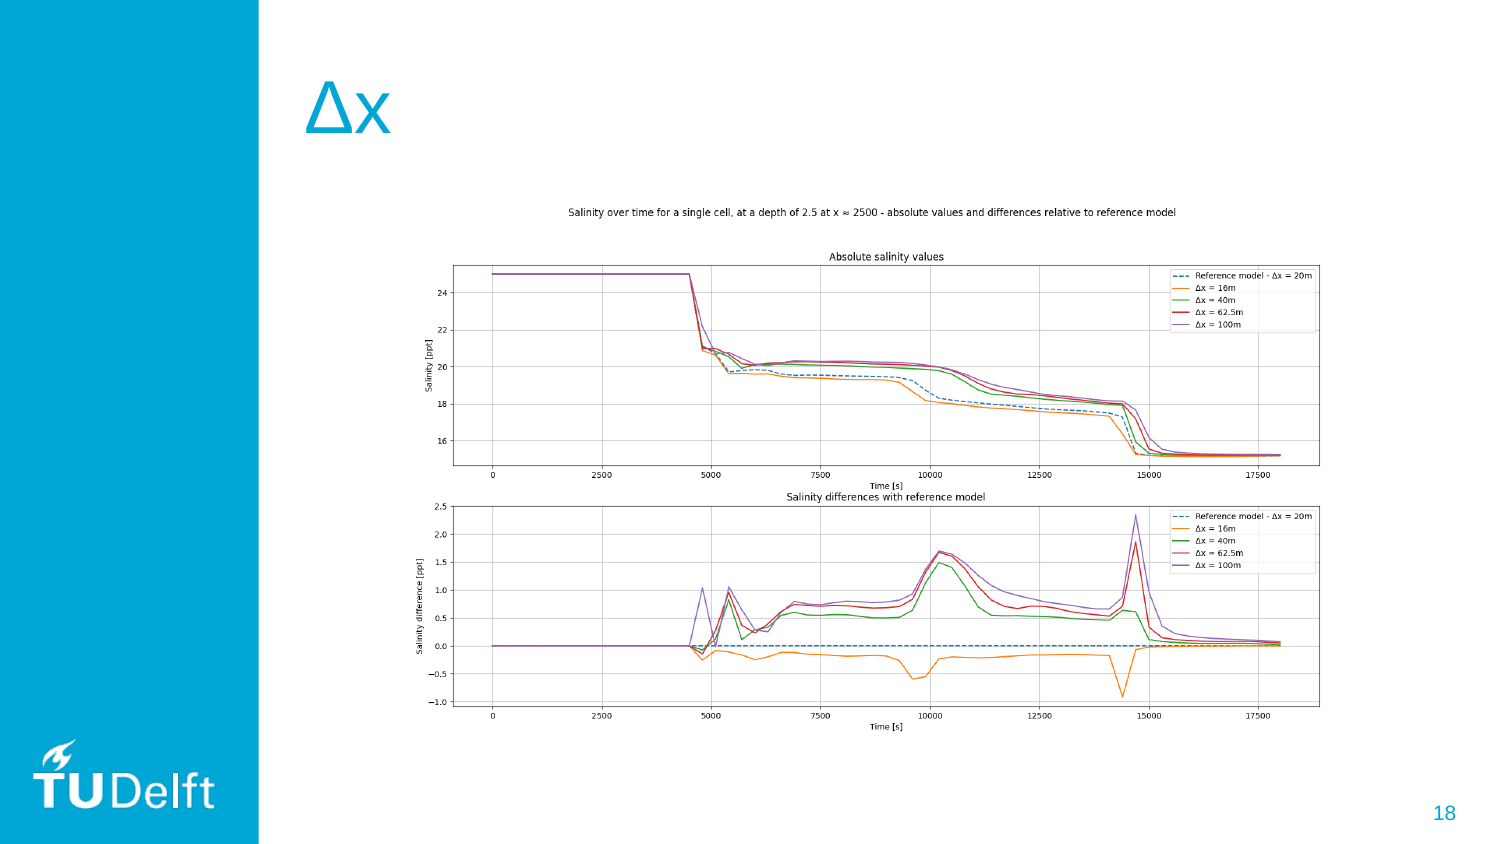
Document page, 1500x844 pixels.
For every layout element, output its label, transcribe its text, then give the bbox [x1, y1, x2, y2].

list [313, 196, 1431, 769]
title Δx [289, 33, 1455, 175]
